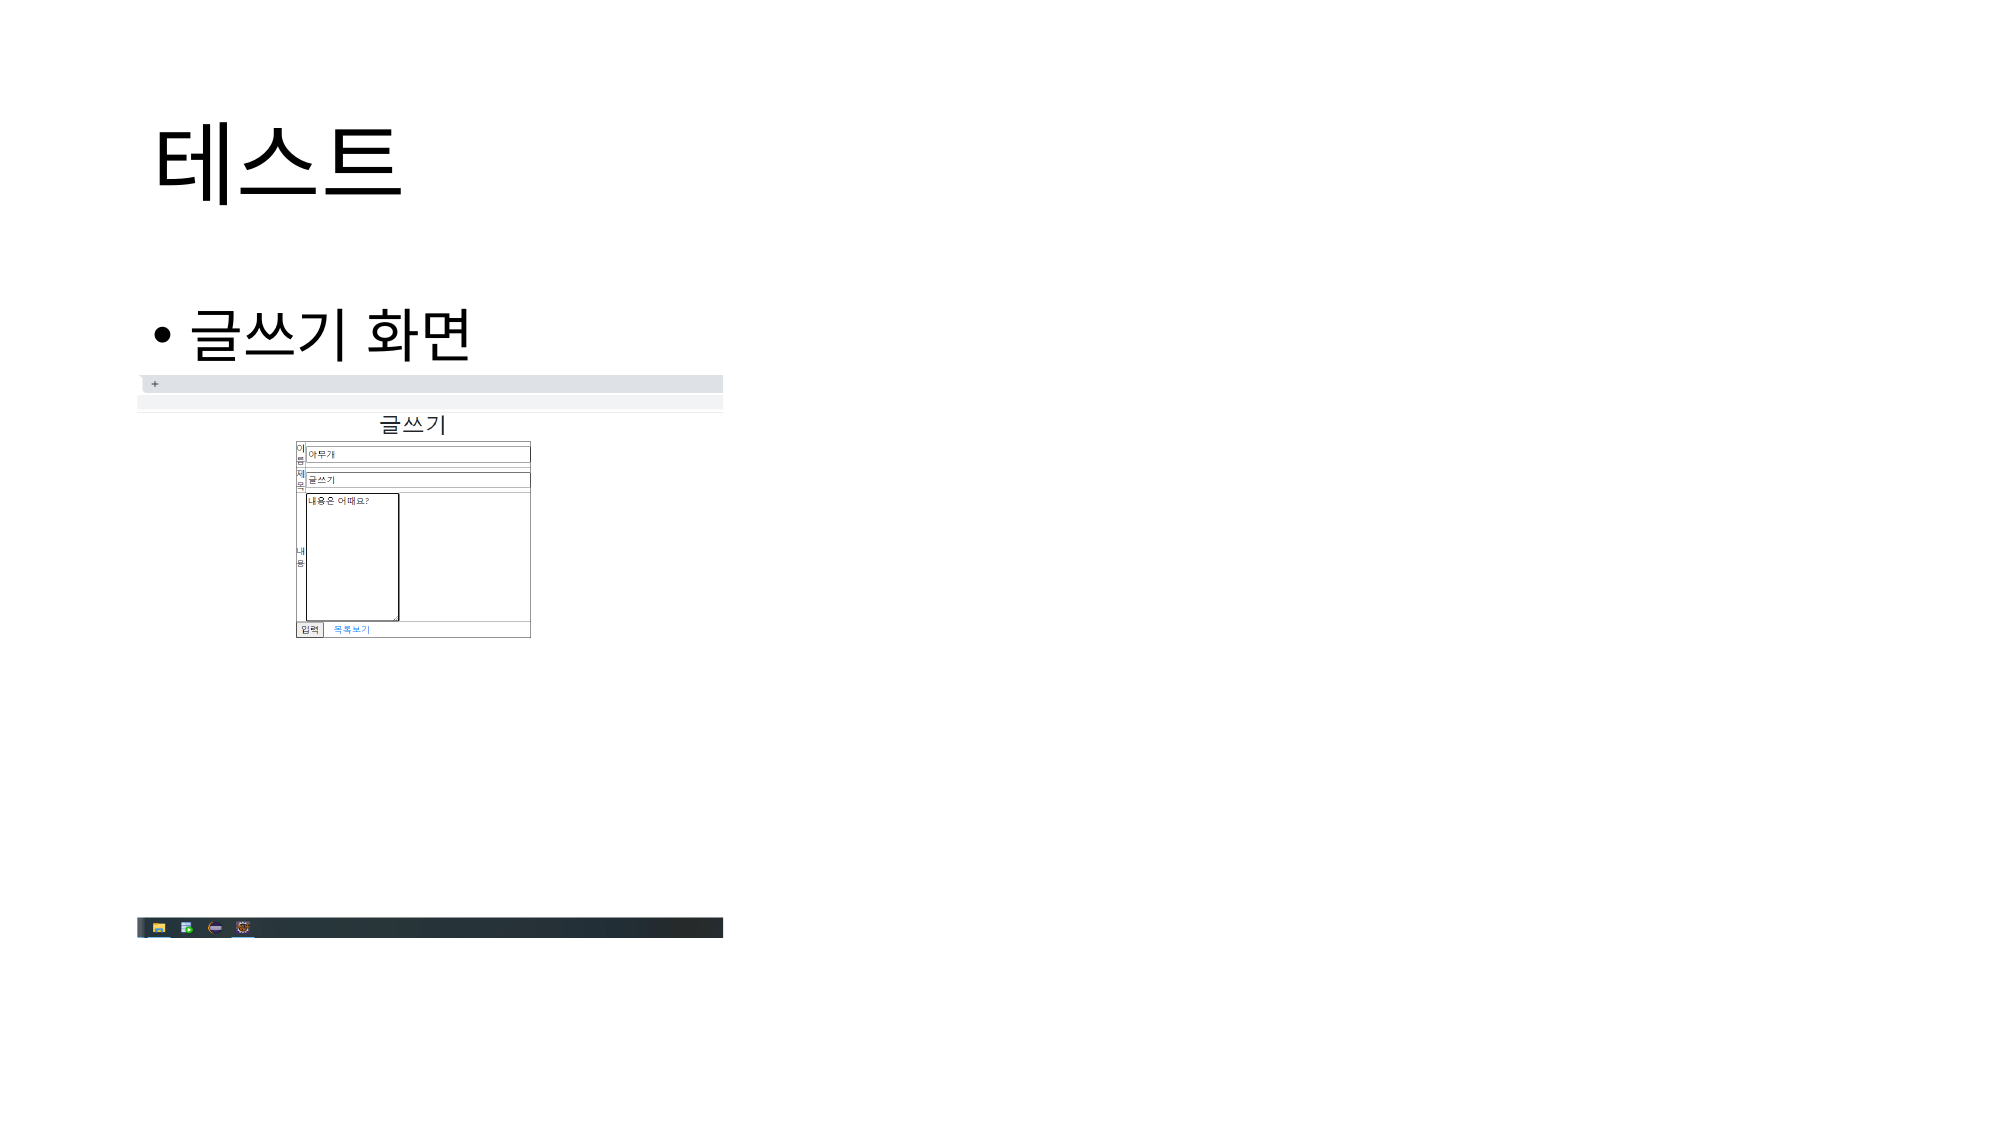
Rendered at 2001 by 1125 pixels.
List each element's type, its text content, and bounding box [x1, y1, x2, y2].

title 테스트 [137, 59, 1863, 278]
picture [137, 375, 724, 938]
list 글쓰기 화면 [137, 299, 1863, 1014]
